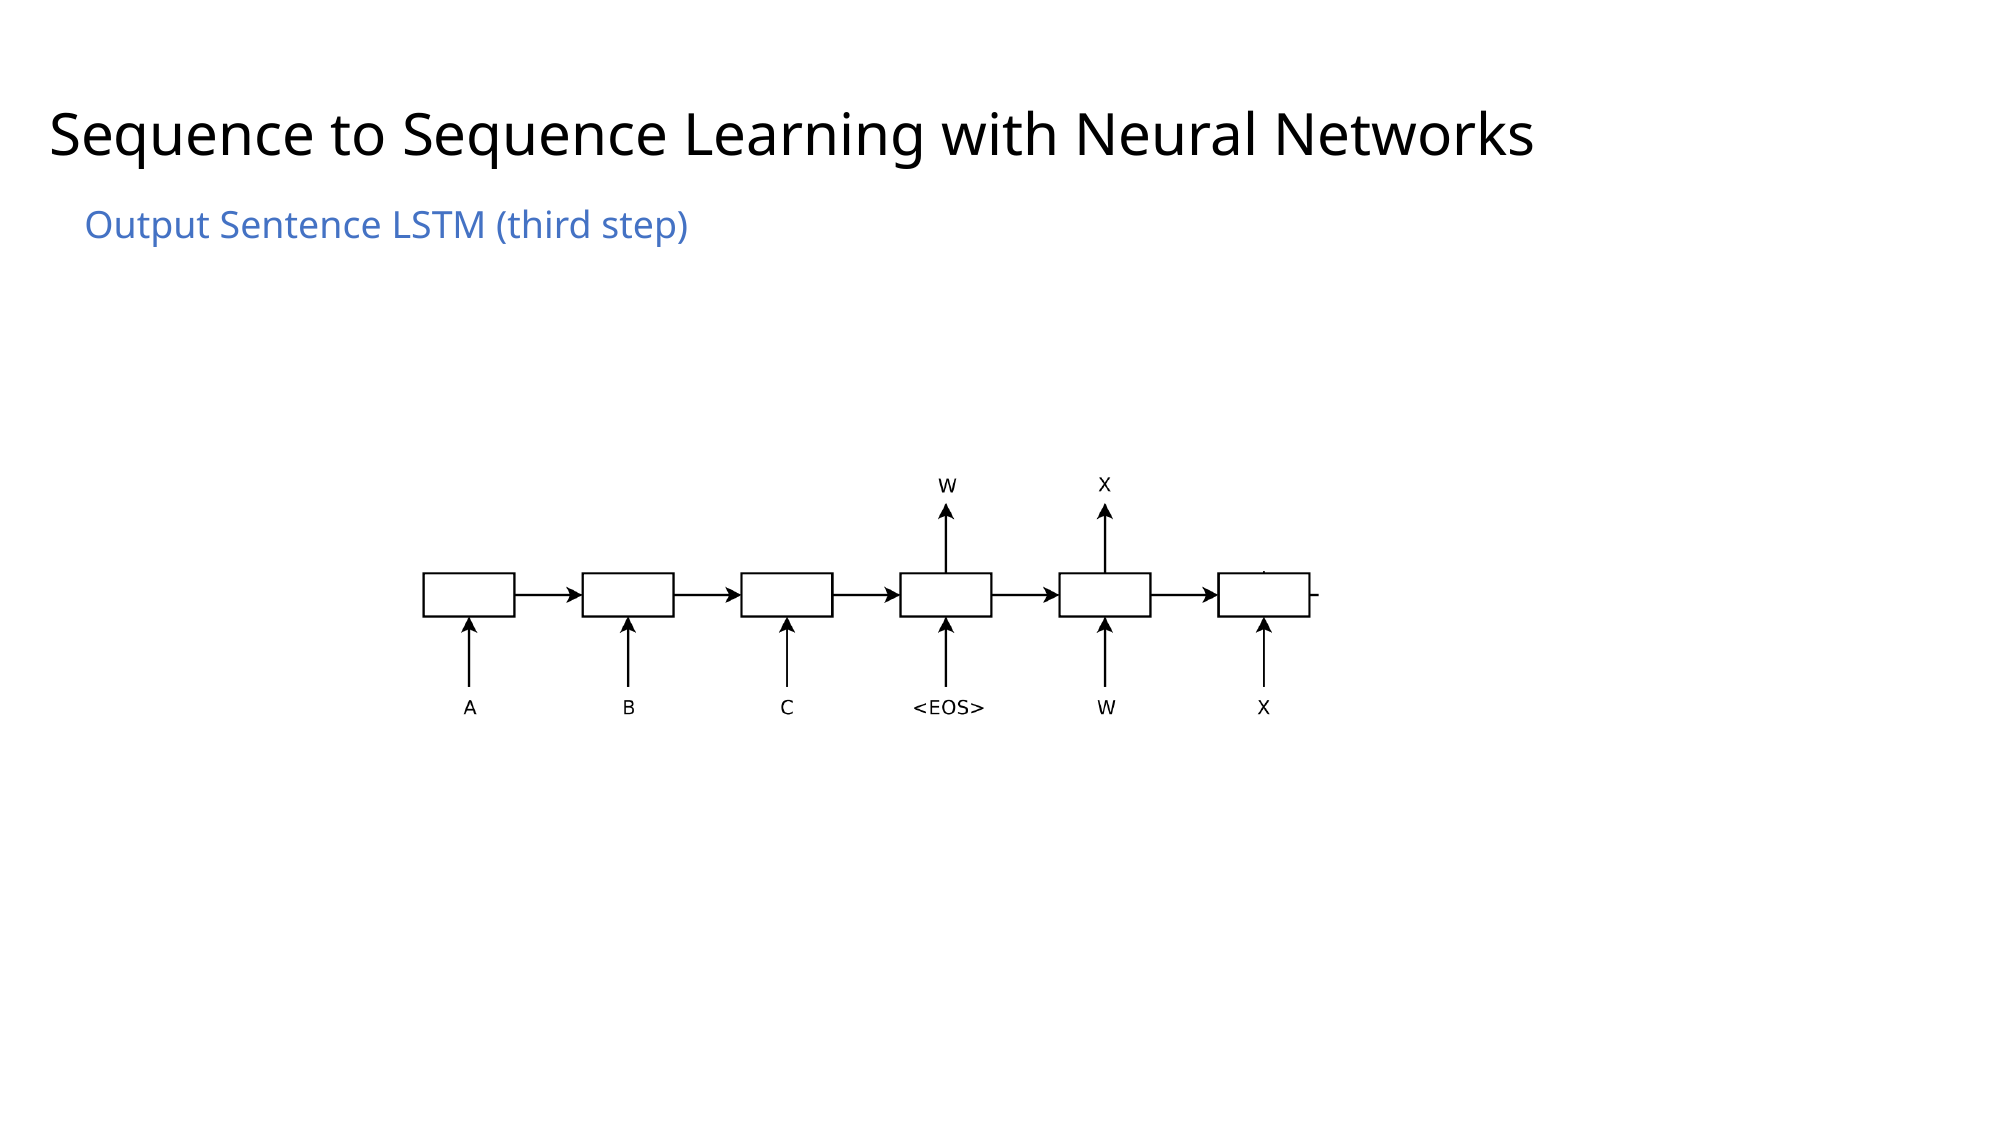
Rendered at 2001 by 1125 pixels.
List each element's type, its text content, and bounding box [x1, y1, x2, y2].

text_box Sequence to Sequence Learning with Neural Networks [34, 89, 1551, 175]
text_box Output Sentence LSTM (third step) [69, 193, 704, 254]
picture [397, 446, 1319, 736]
